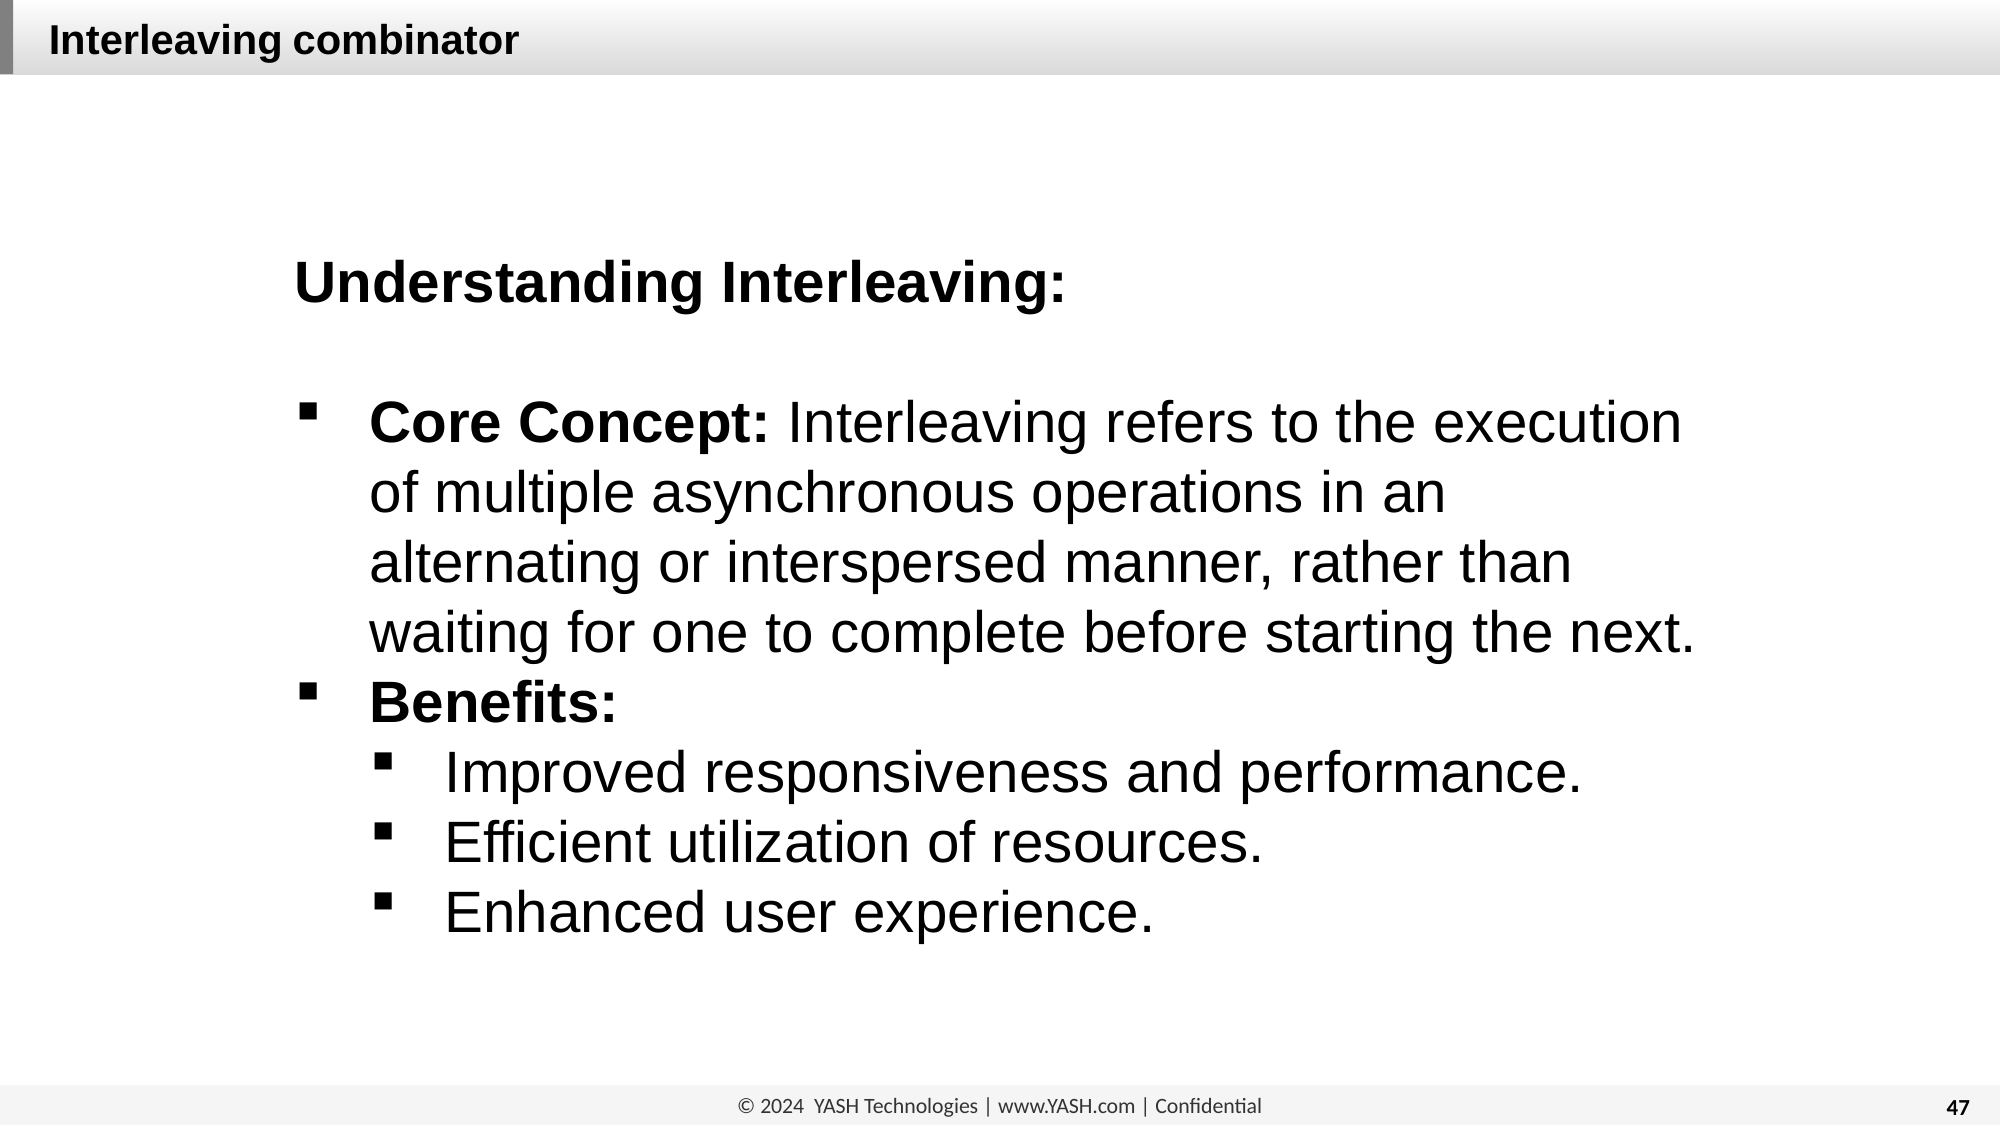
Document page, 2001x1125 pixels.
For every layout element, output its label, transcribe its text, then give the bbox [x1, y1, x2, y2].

text_box Understanding Interleaving: Core Concept: Interleaving refers to the execution of multiple asynchronous operations in an alternating or interspersed manner, rather than waiting for one to complete before starting the next. Benefits: Improved responsiveness and performance. Efficient utilization of resources. Enhanced user experience. [280, 236, 1720, 952]
list Interleaving combinator [33, 1, 1756, 75]
